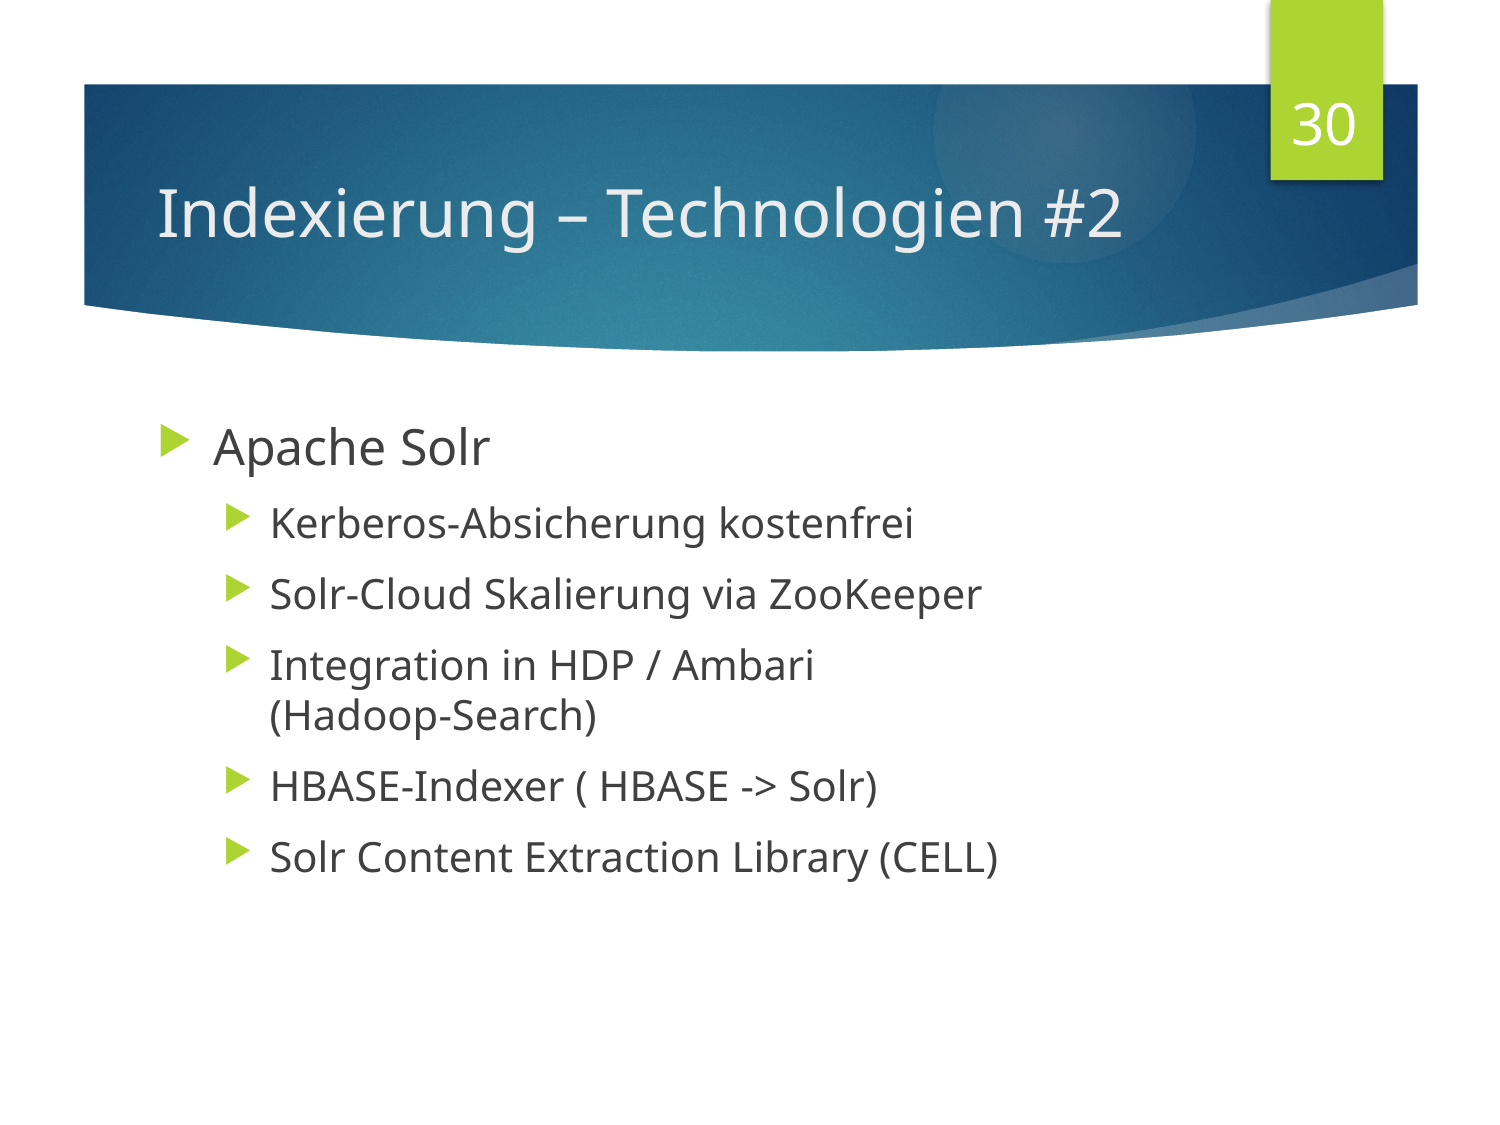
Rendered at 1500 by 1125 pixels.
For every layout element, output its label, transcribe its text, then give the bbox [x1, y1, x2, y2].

slide_number 30 [1259, 48, 1390, 175]
title Indexierung – Technologien #2 [142, 152, 1183, 269]
list Apache Solr Kerberos-Absicherung kostenfrei Solr-Cloud Skalierung via ZooKeeper Integration in HDP / Ambari (Hadoop-Search) HBASE-Indexer ( HBASE -> Solr) Solr Content Extraction Library (CELL) [142, 408, 1183, 988]
